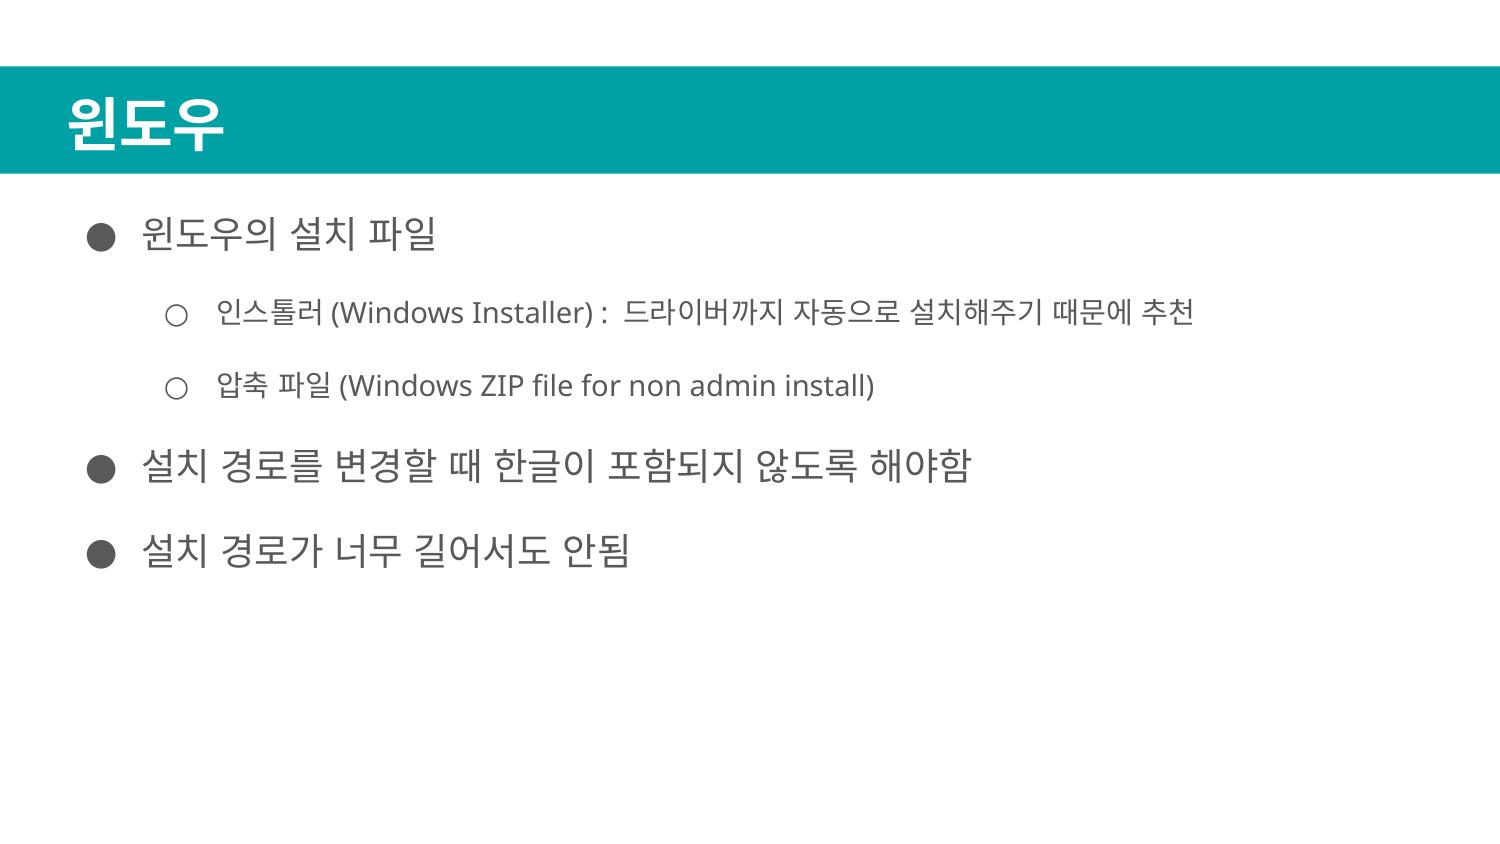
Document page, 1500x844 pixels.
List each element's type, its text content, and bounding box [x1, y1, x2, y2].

title 윈도우 [51, 72, 1449, 167]
list 윈도우의 설치 파일 인스톨러(Windows Installer) : 드라이버까지 자동으로 설치해주기 때문에 추천 압축 파일(Windows ZIP file for non admin install) 설치 경로를 변경할 때 한글이 포함되지 않도록 해야함 설치 경로가 너무 길어서도 안됨 [51, 189, 1449, 750]
